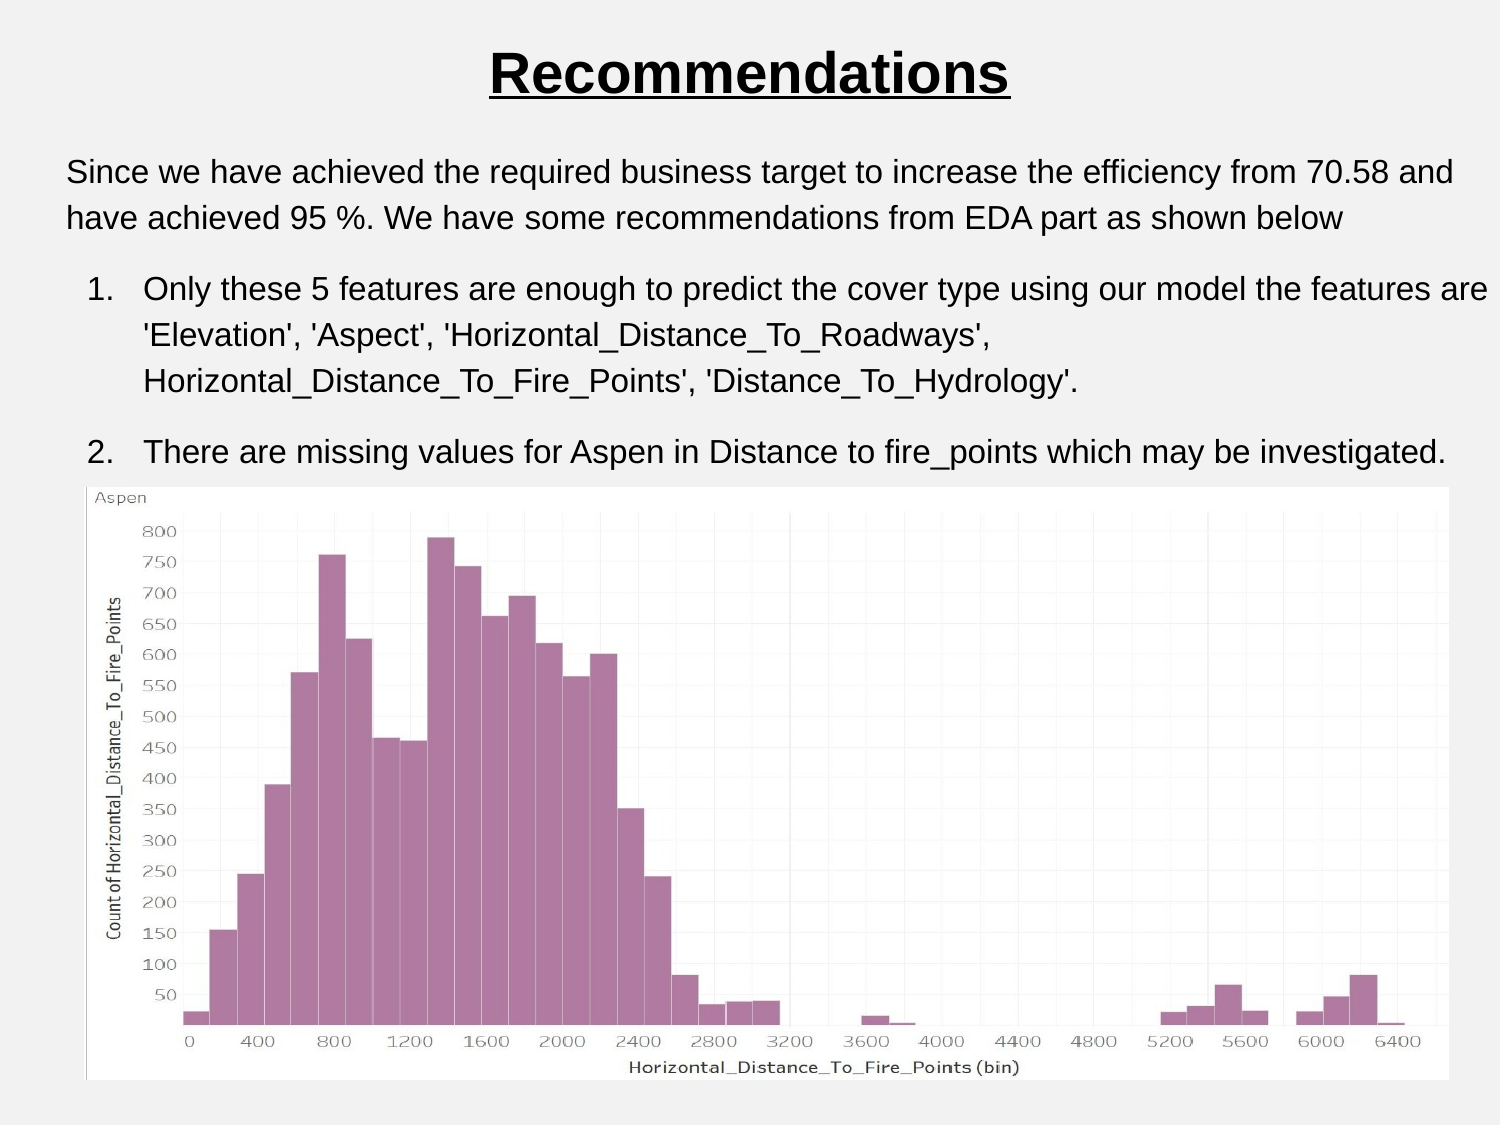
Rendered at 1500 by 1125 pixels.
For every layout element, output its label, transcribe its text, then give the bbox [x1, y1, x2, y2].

picture [83, 486, 1450, 1081]
title Recommendations [51, 19, 1449, 146]
text_box Since we have achieved the required business target to increase the efficiency from 70.58 and have achieved 95 %. We have some recommendations from EDA part as shown below Only these 5 features are enough to predict the cover type using our model the features are 'Elevation', 'Aspect', 'Horizontal_Distance_To_Roadways', Horizontal_Distance_To_Fire_Points', 'Distance_To_Hydrology'. There are missing values for Aspen in Distance to fire_points which may be investigated. [51, 198, 1500, 487]
